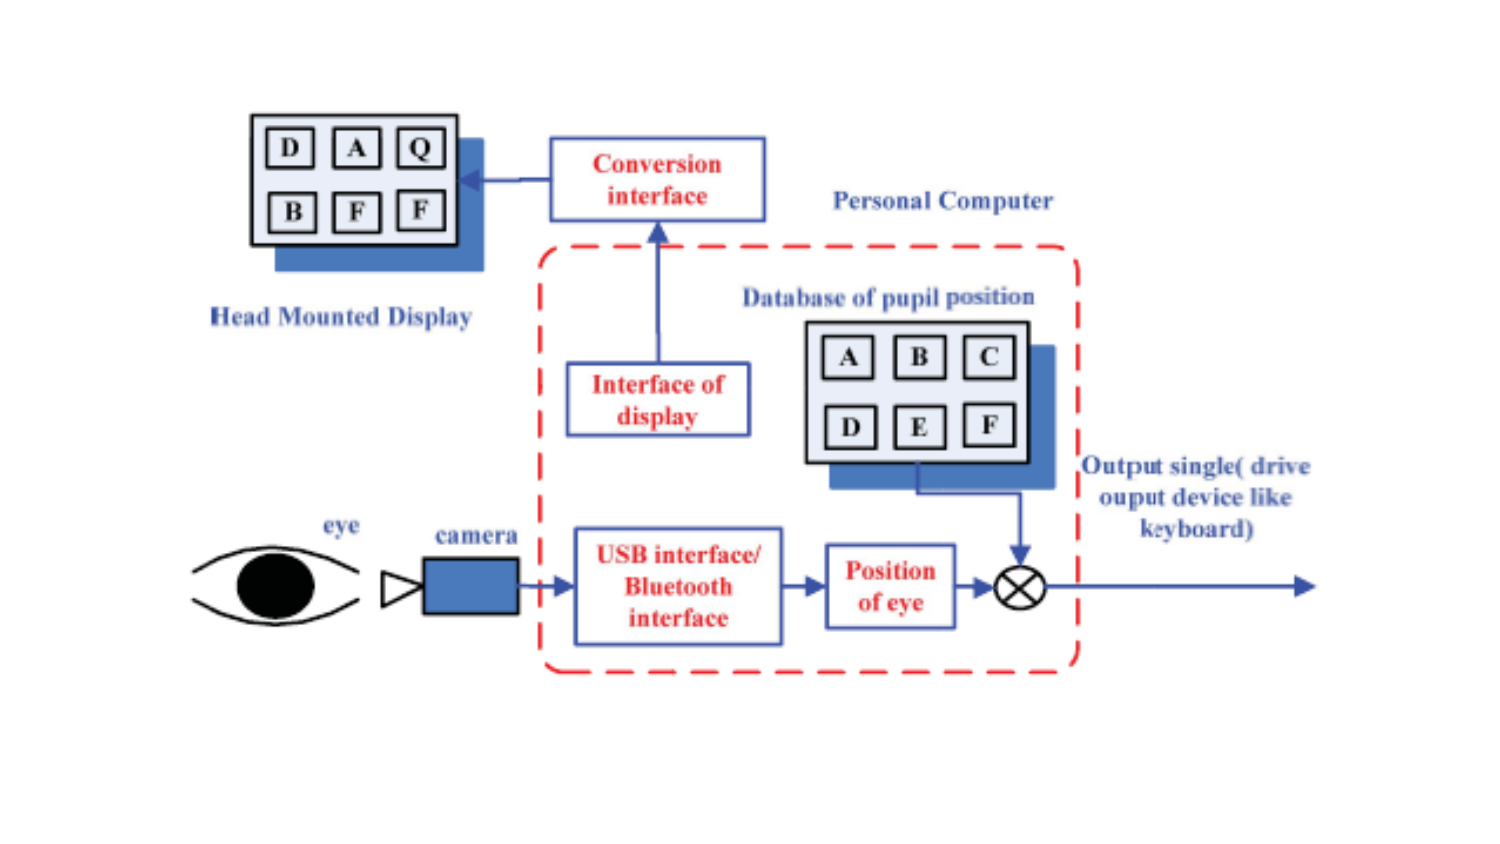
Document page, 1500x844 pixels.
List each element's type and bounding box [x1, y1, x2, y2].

picture [143, 77, 1357, 767]
